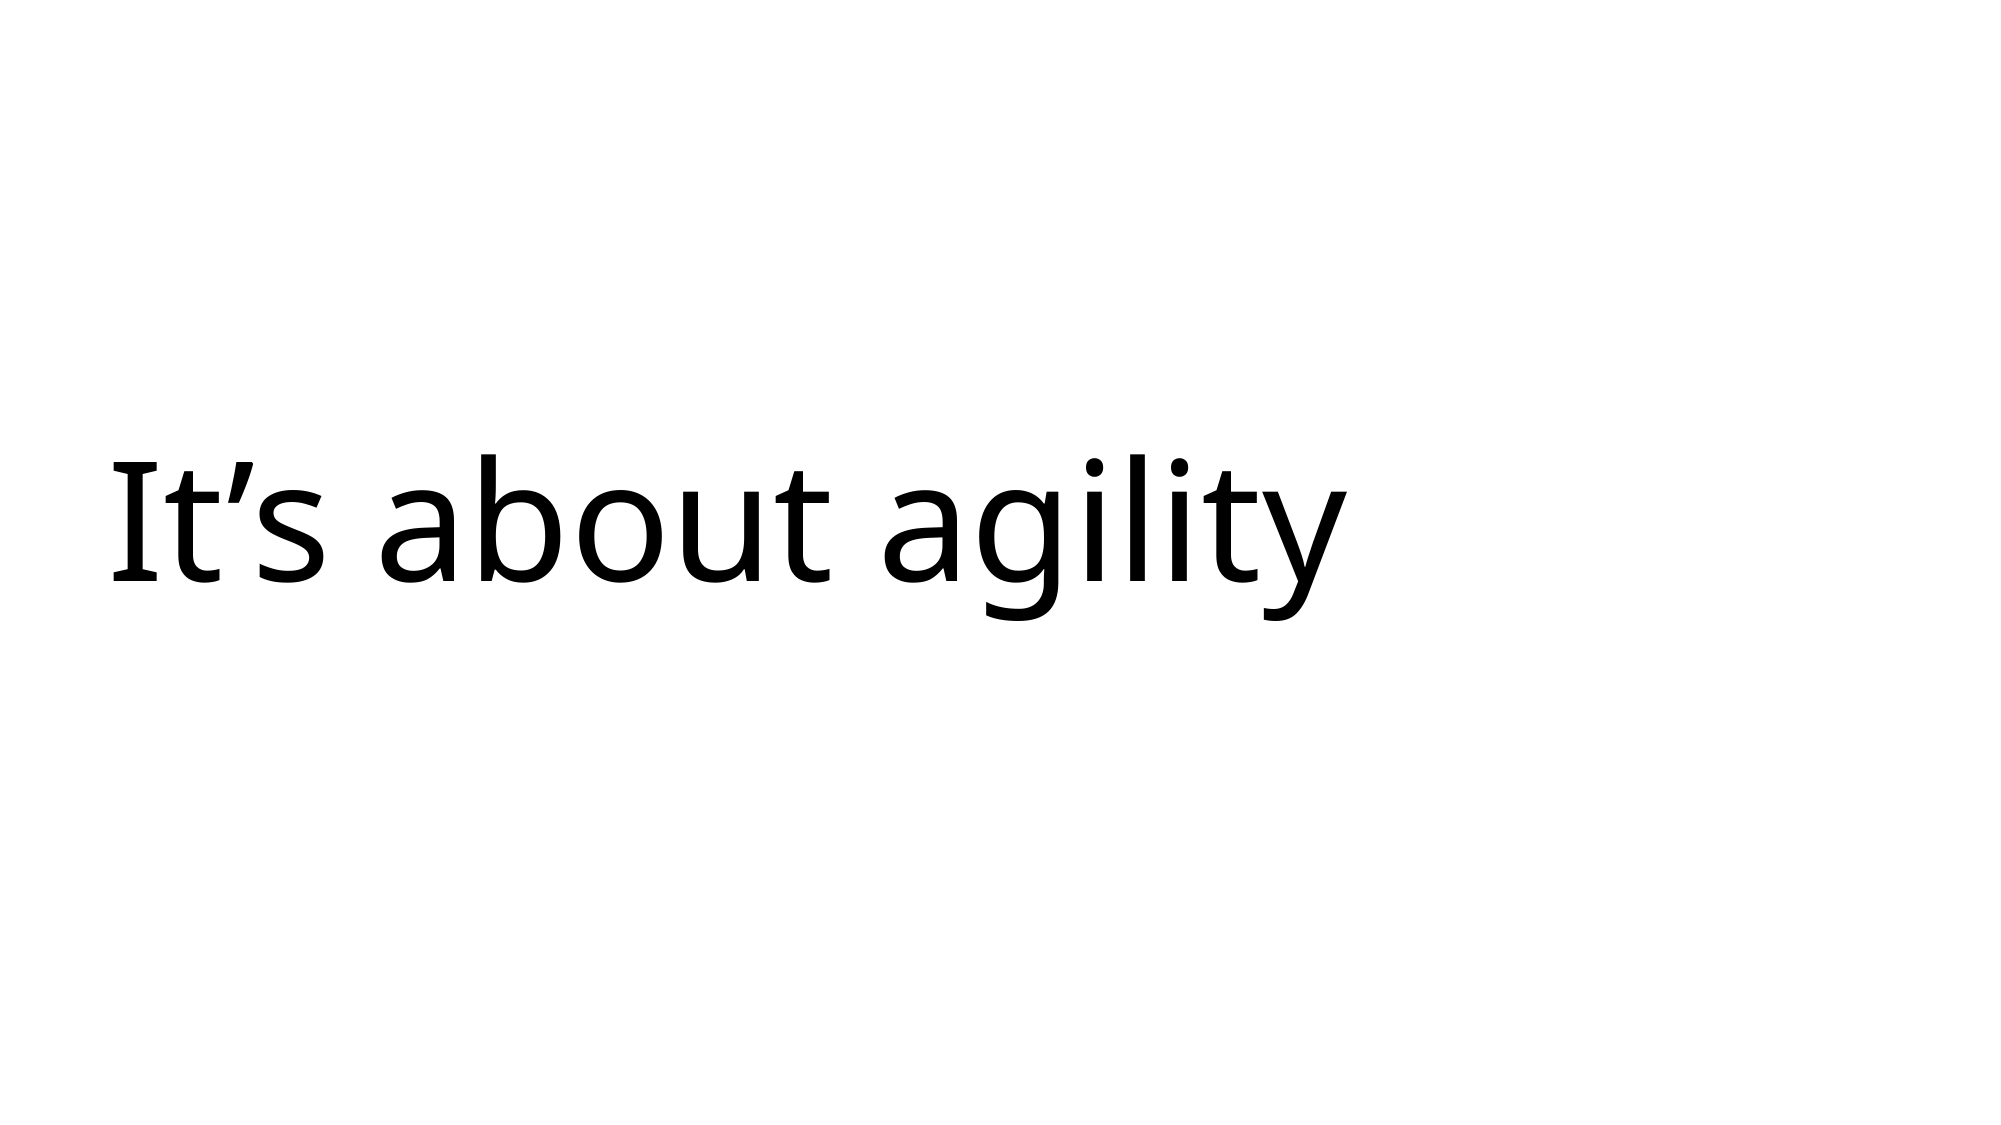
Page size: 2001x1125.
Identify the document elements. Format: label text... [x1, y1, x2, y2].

text_box It’s about agility [92, 445, 1902, 750]
